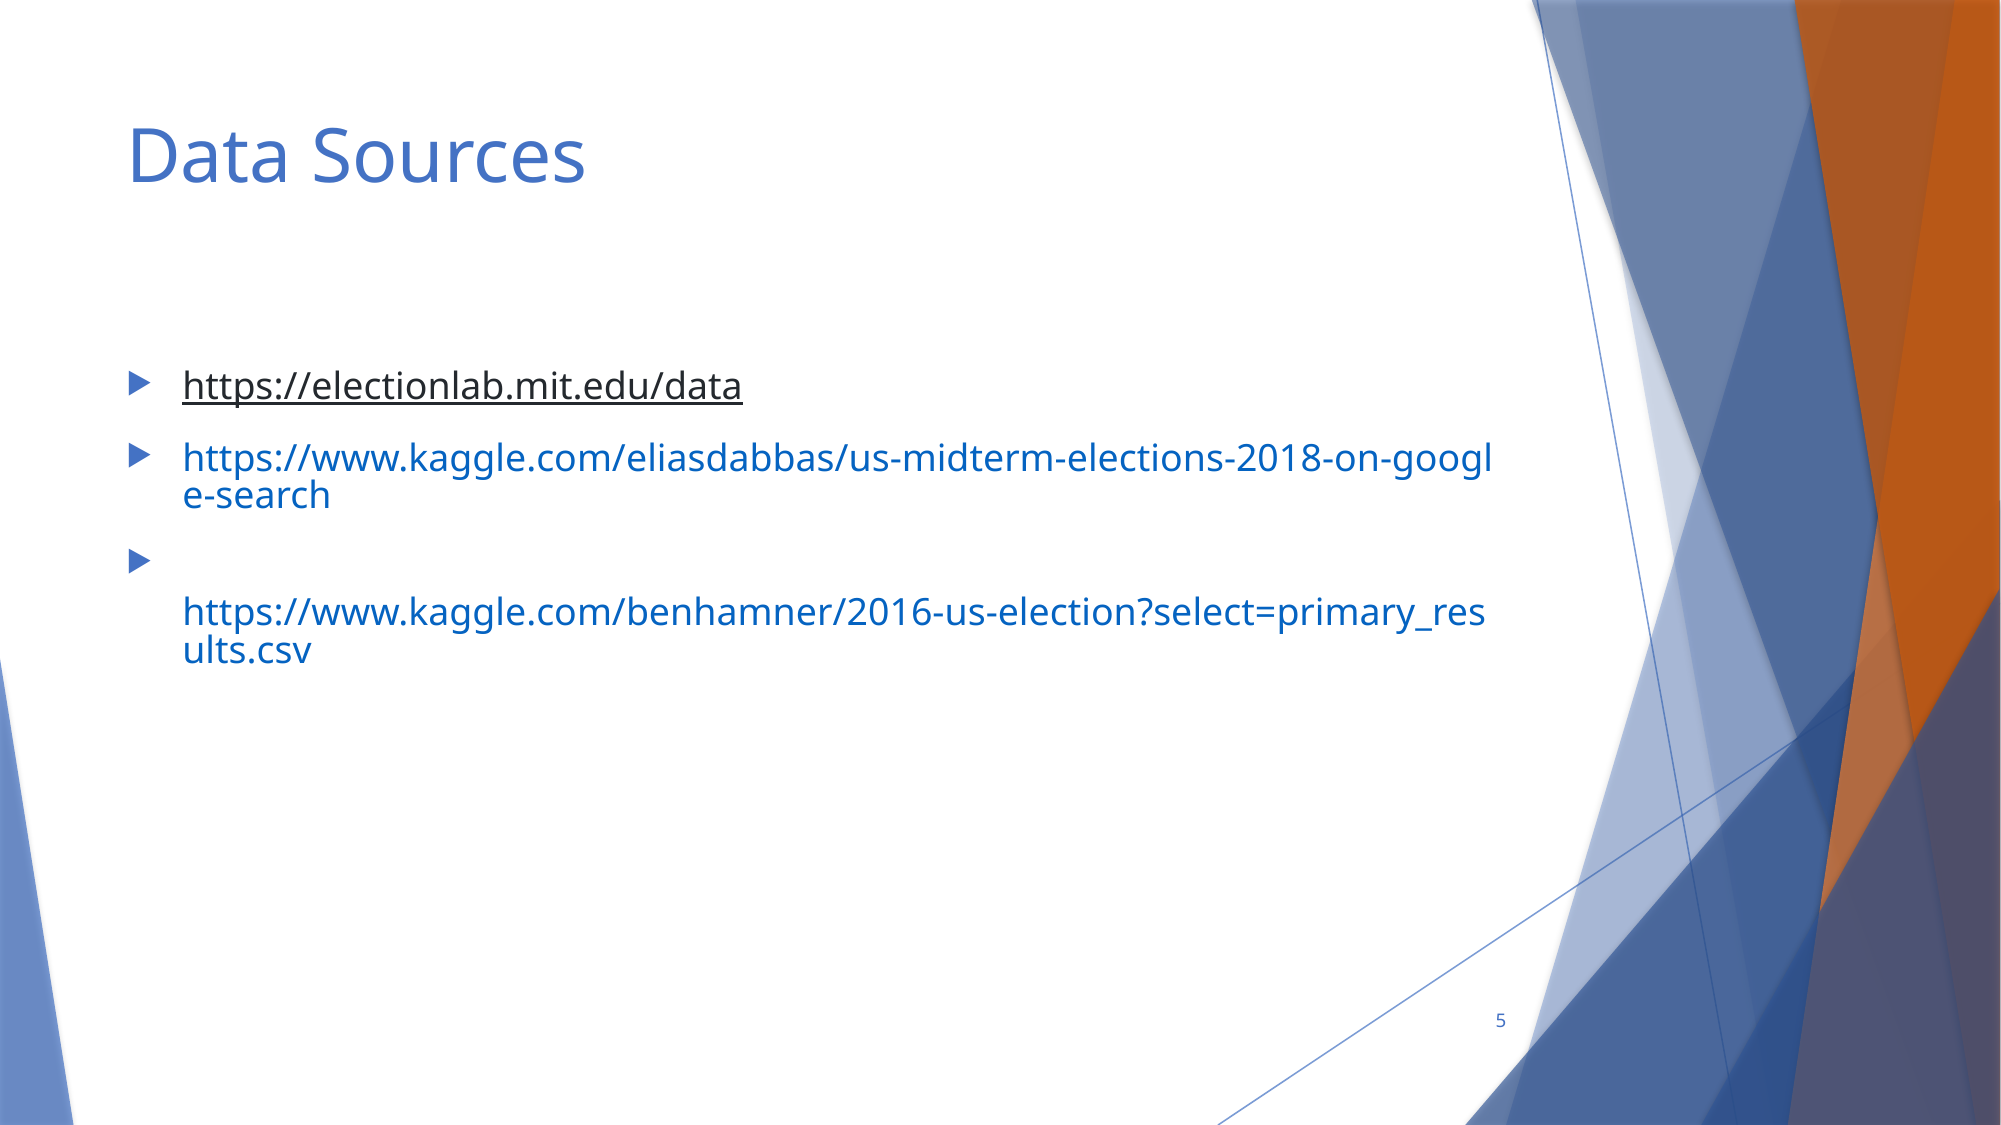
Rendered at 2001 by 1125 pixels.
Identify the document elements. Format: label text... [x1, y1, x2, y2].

list https://electionlab.mit.edu/data https://www.kaggle.com/eliasdabbas/us-midterm-elections-2018-on-google-search https://www.kaggle.com/benhamner/2016-us-election?select=primary_results.csv [111, 354, 1522, 992]
title Data Sources [111, 99, 1522, 317]
slide_number 5 [1409, 991, 1522, 1051]
